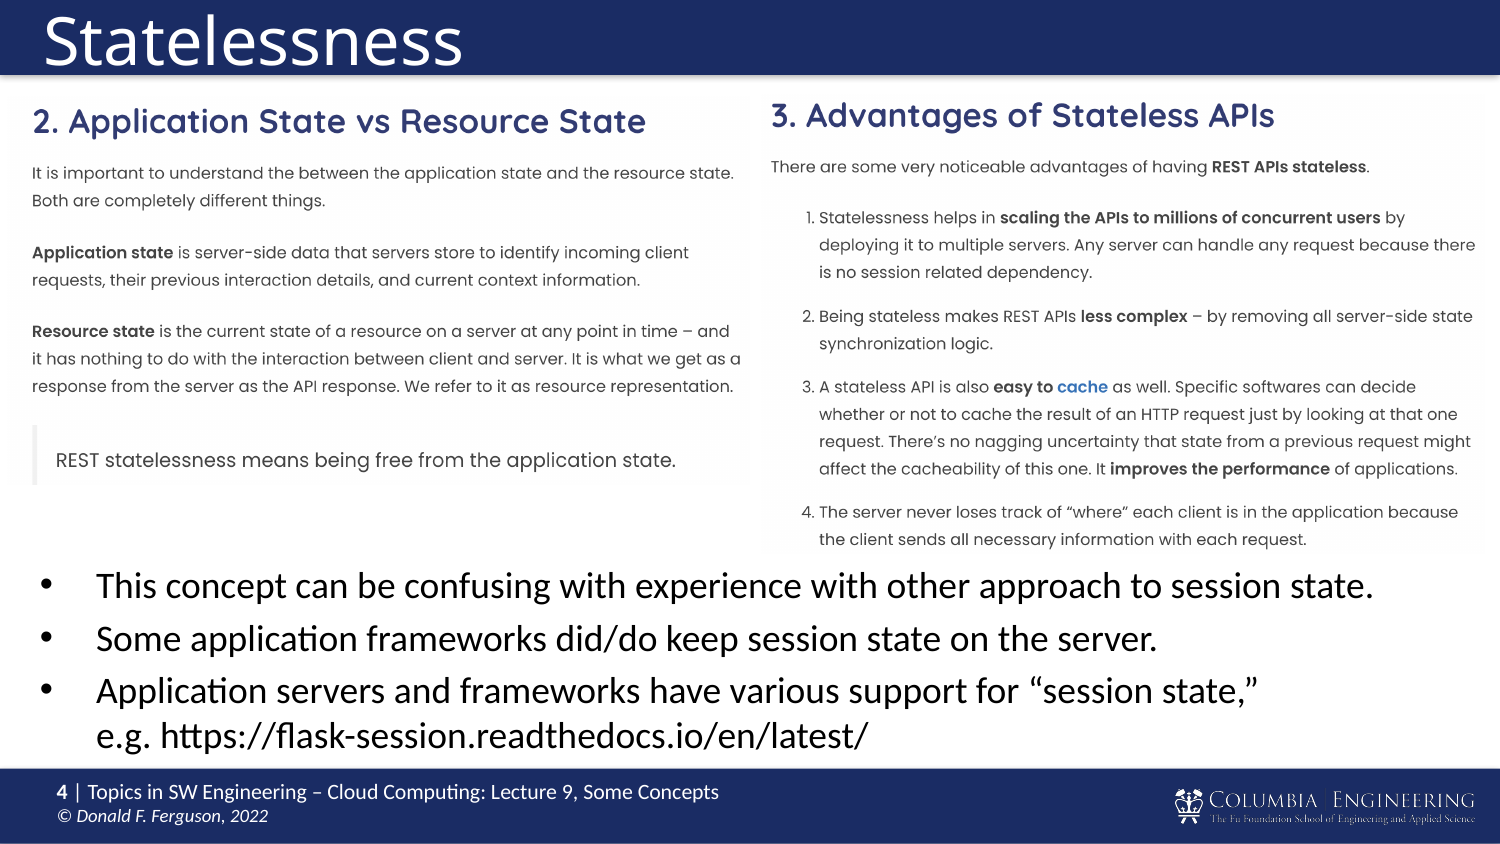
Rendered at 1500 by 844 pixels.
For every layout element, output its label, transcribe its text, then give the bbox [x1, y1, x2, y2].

picture [6, 96, 751, 486]
picture [761, 94, 1485, 555]
title Statelessness [28, 0, 1450, 73]
list This concept can be confusing with experience with other approach to session state. Some application frameworks did/do keep session state on the server. Application servers and frameworks have various support for “session state,” e.g. https://flask-session.readthedocs.io/en/latest/ [24, 553, 1475, 760]
